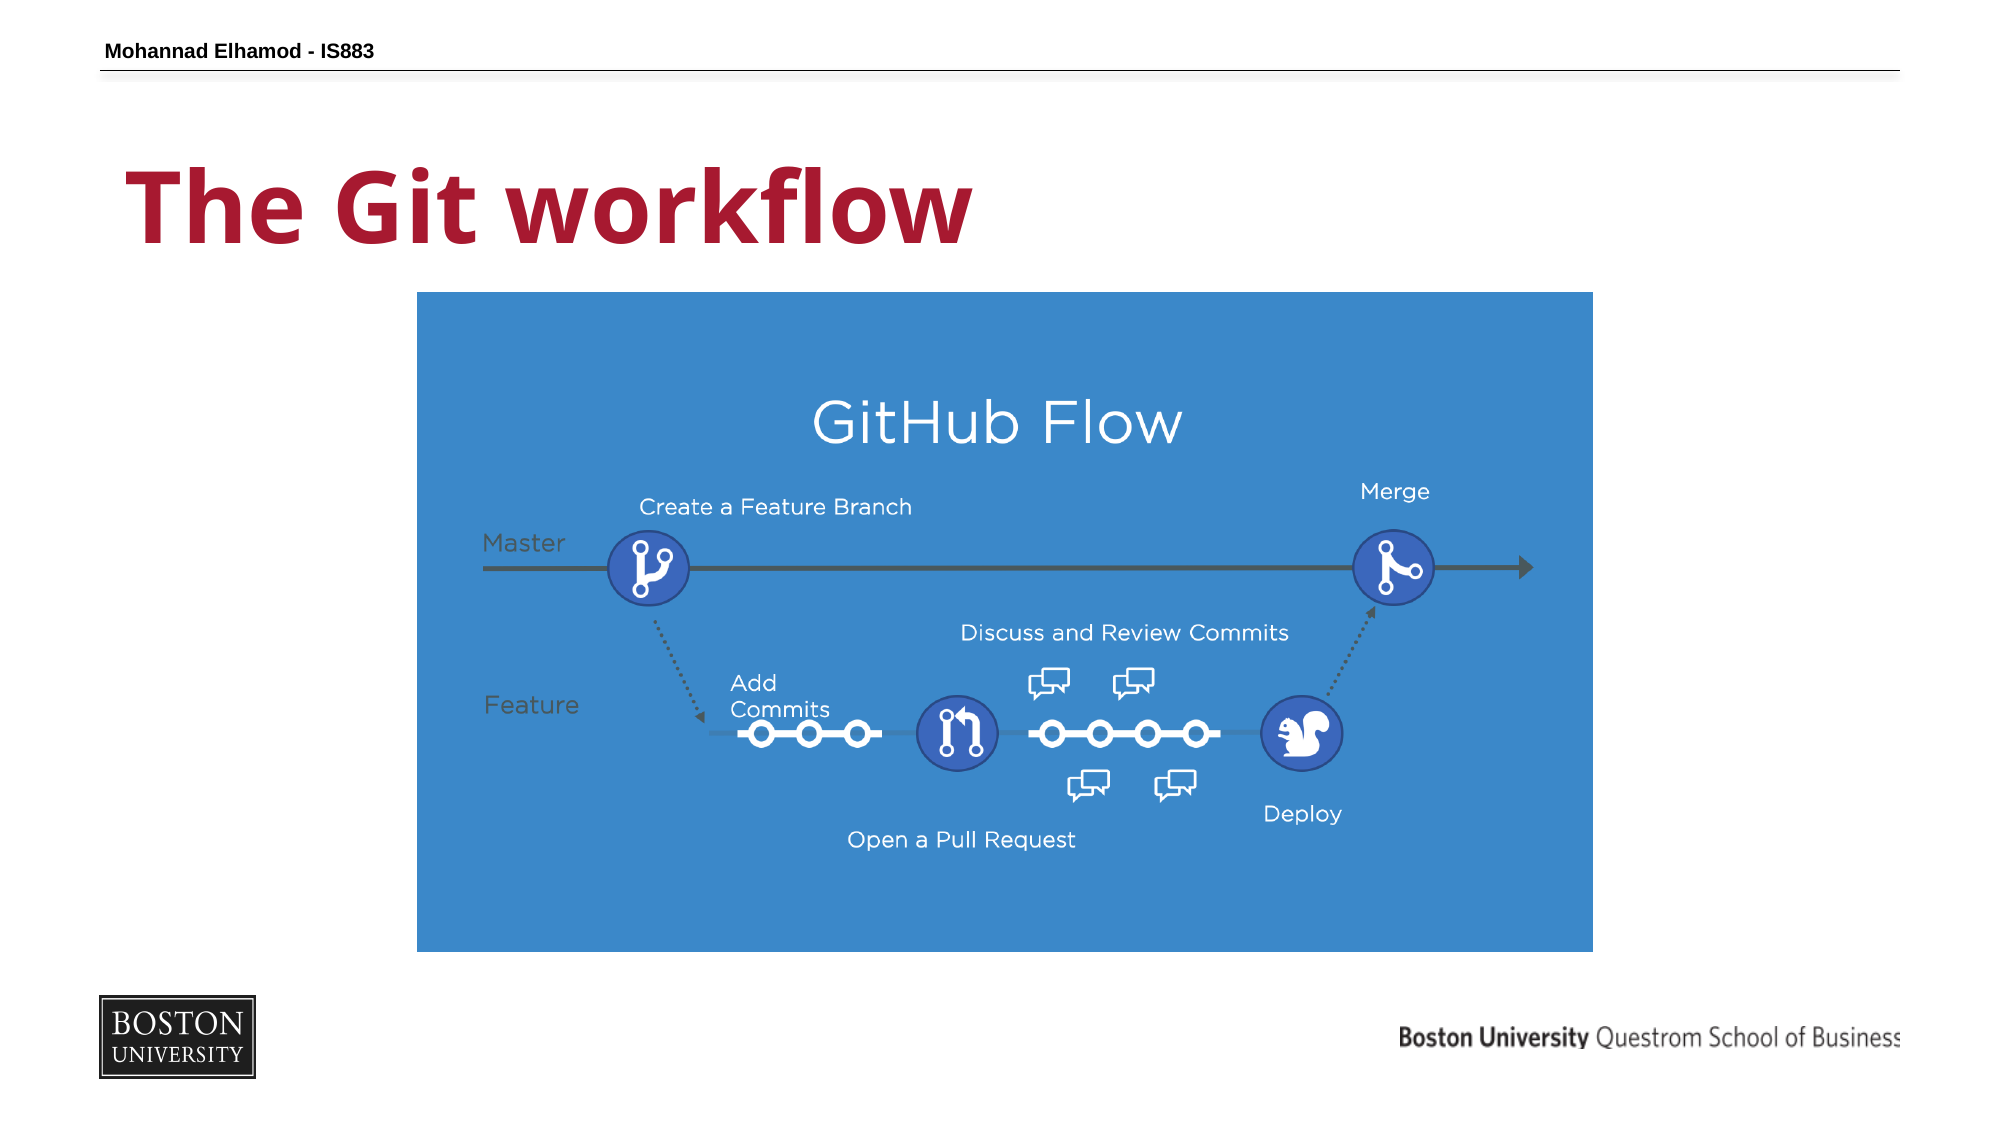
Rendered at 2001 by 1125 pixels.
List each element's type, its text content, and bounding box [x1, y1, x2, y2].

picture [99, 995, 256, 1079]
footer Mohannad Elhamod - IS883 [89, 43, 723, 57]
title The Git workflow [109, 137, 1900, 270]
picture [416, 291, 1593, 952]
